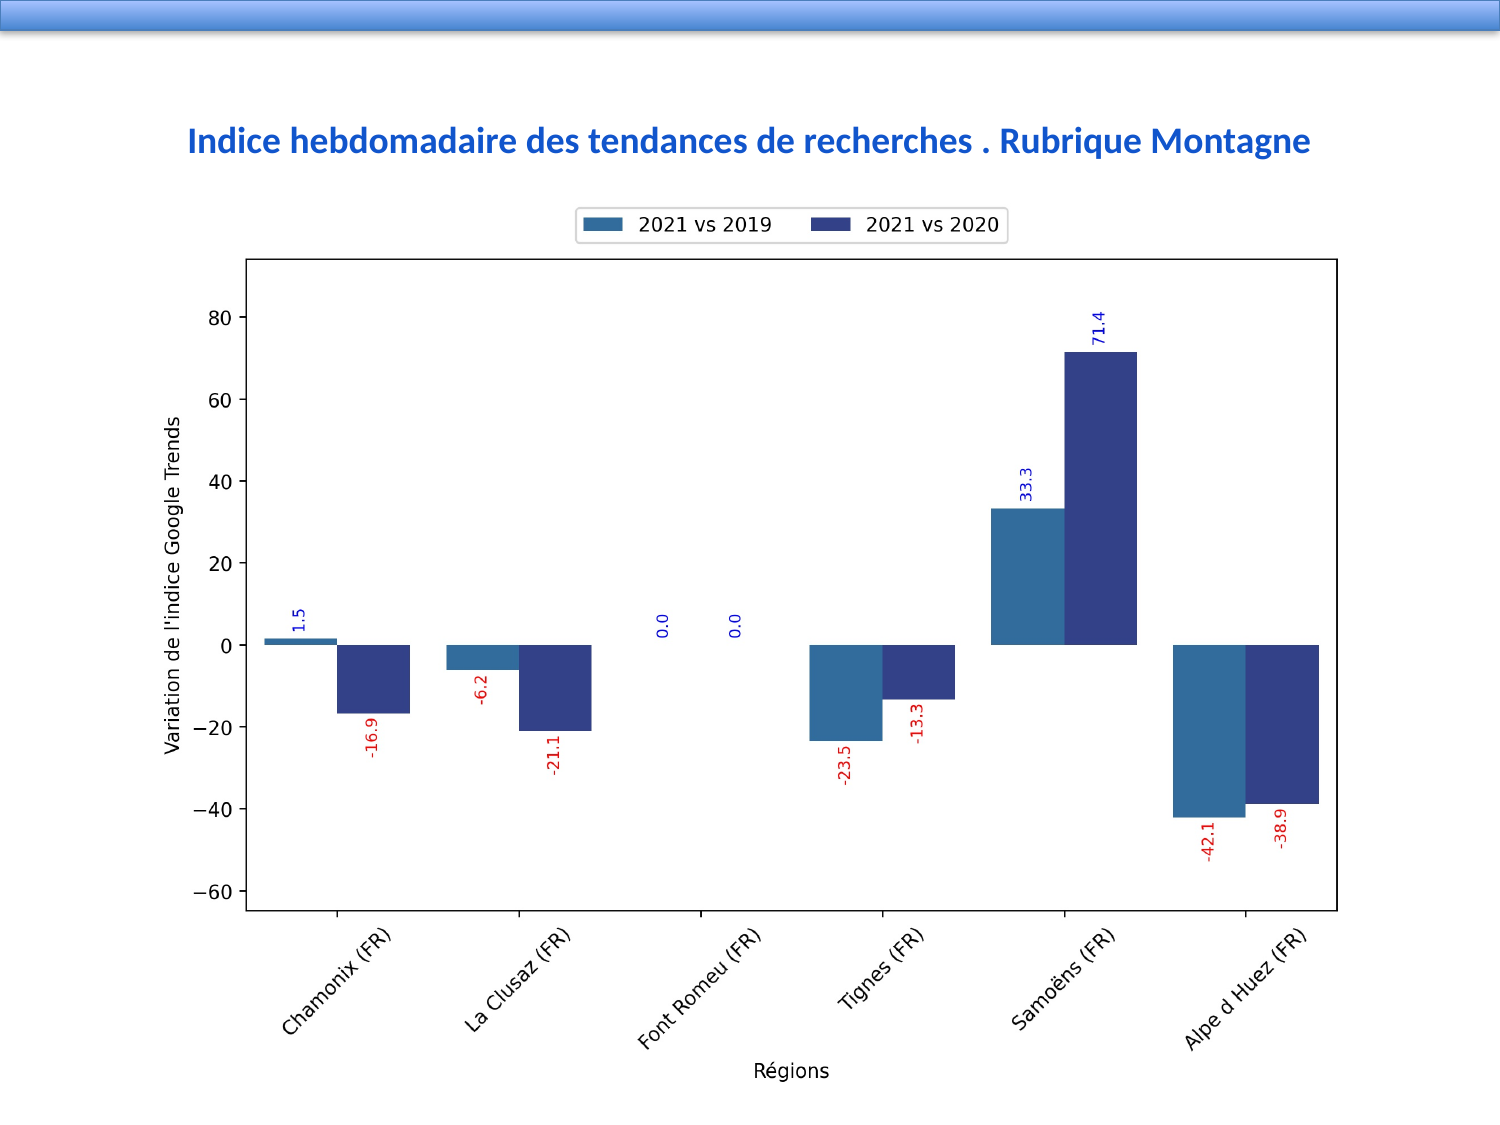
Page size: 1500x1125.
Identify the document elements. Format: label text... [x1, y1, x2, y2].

title Indice hebdomadaire des tendances de recherches . Rubrique Montagne [75, 45, 1425, 233]
text_box [0, 0, 1500, 31]
picture [149, 194, 1351, 1095]
